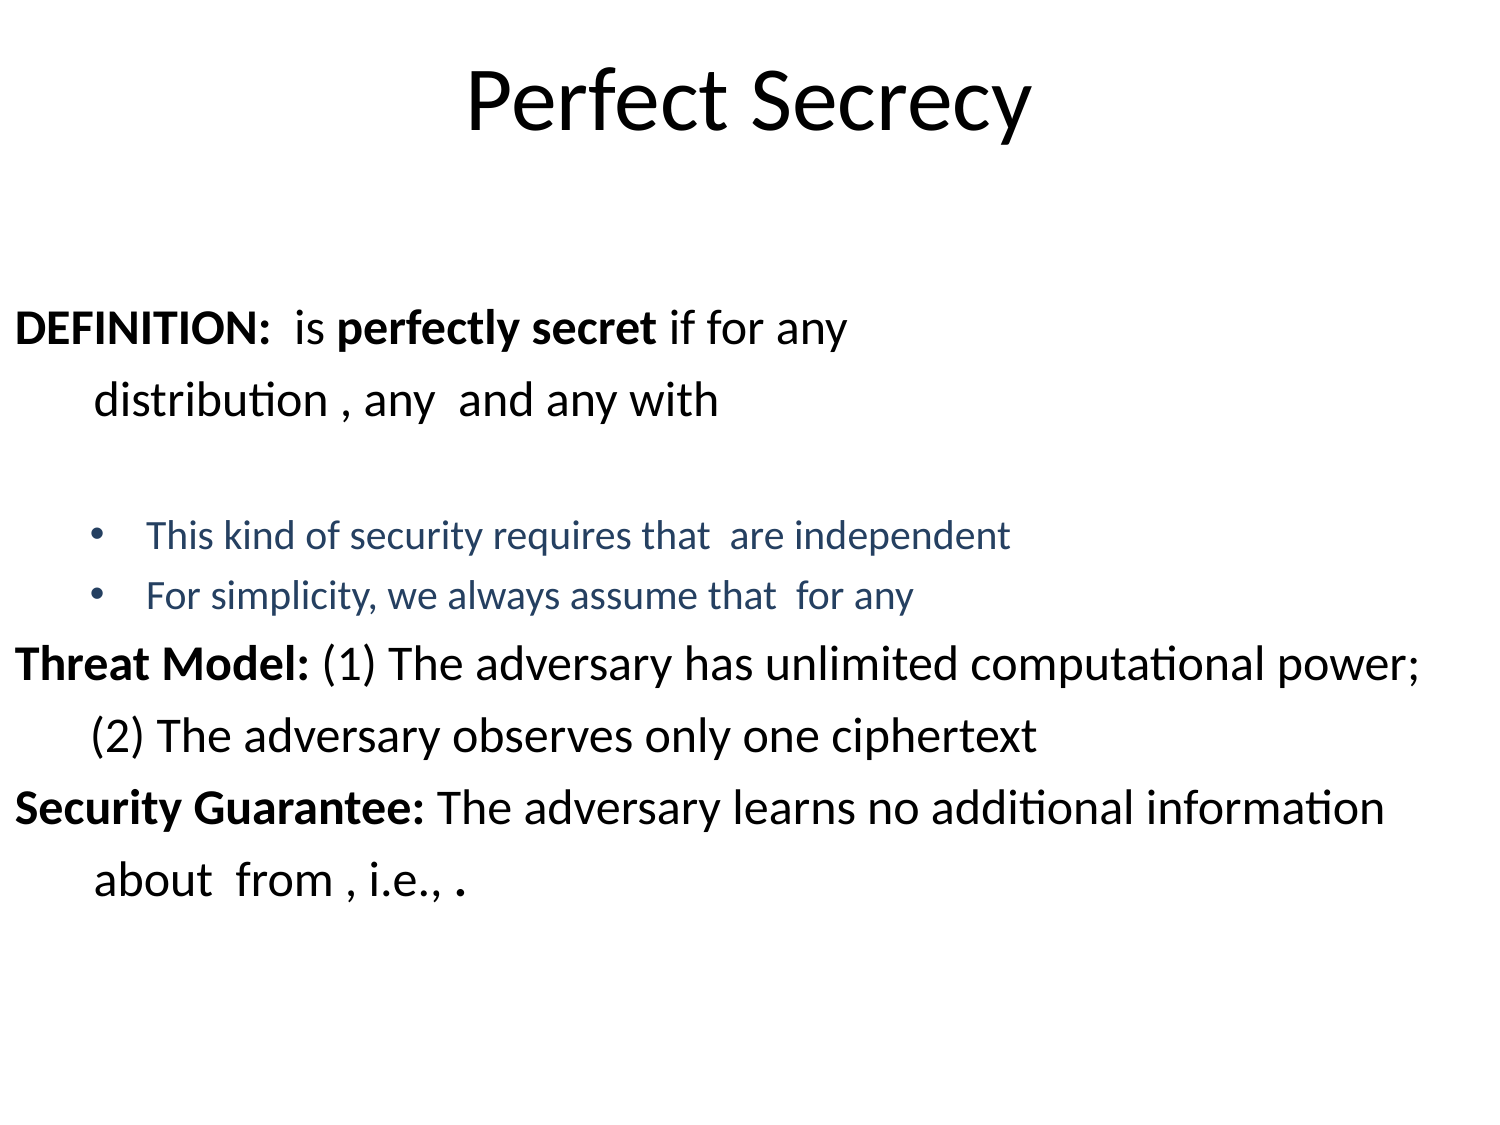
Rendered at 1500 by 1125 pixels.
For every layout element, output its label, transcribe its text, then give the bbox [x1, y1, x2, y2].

title Perfect Secrecy [0, 0, 1500, 188]
